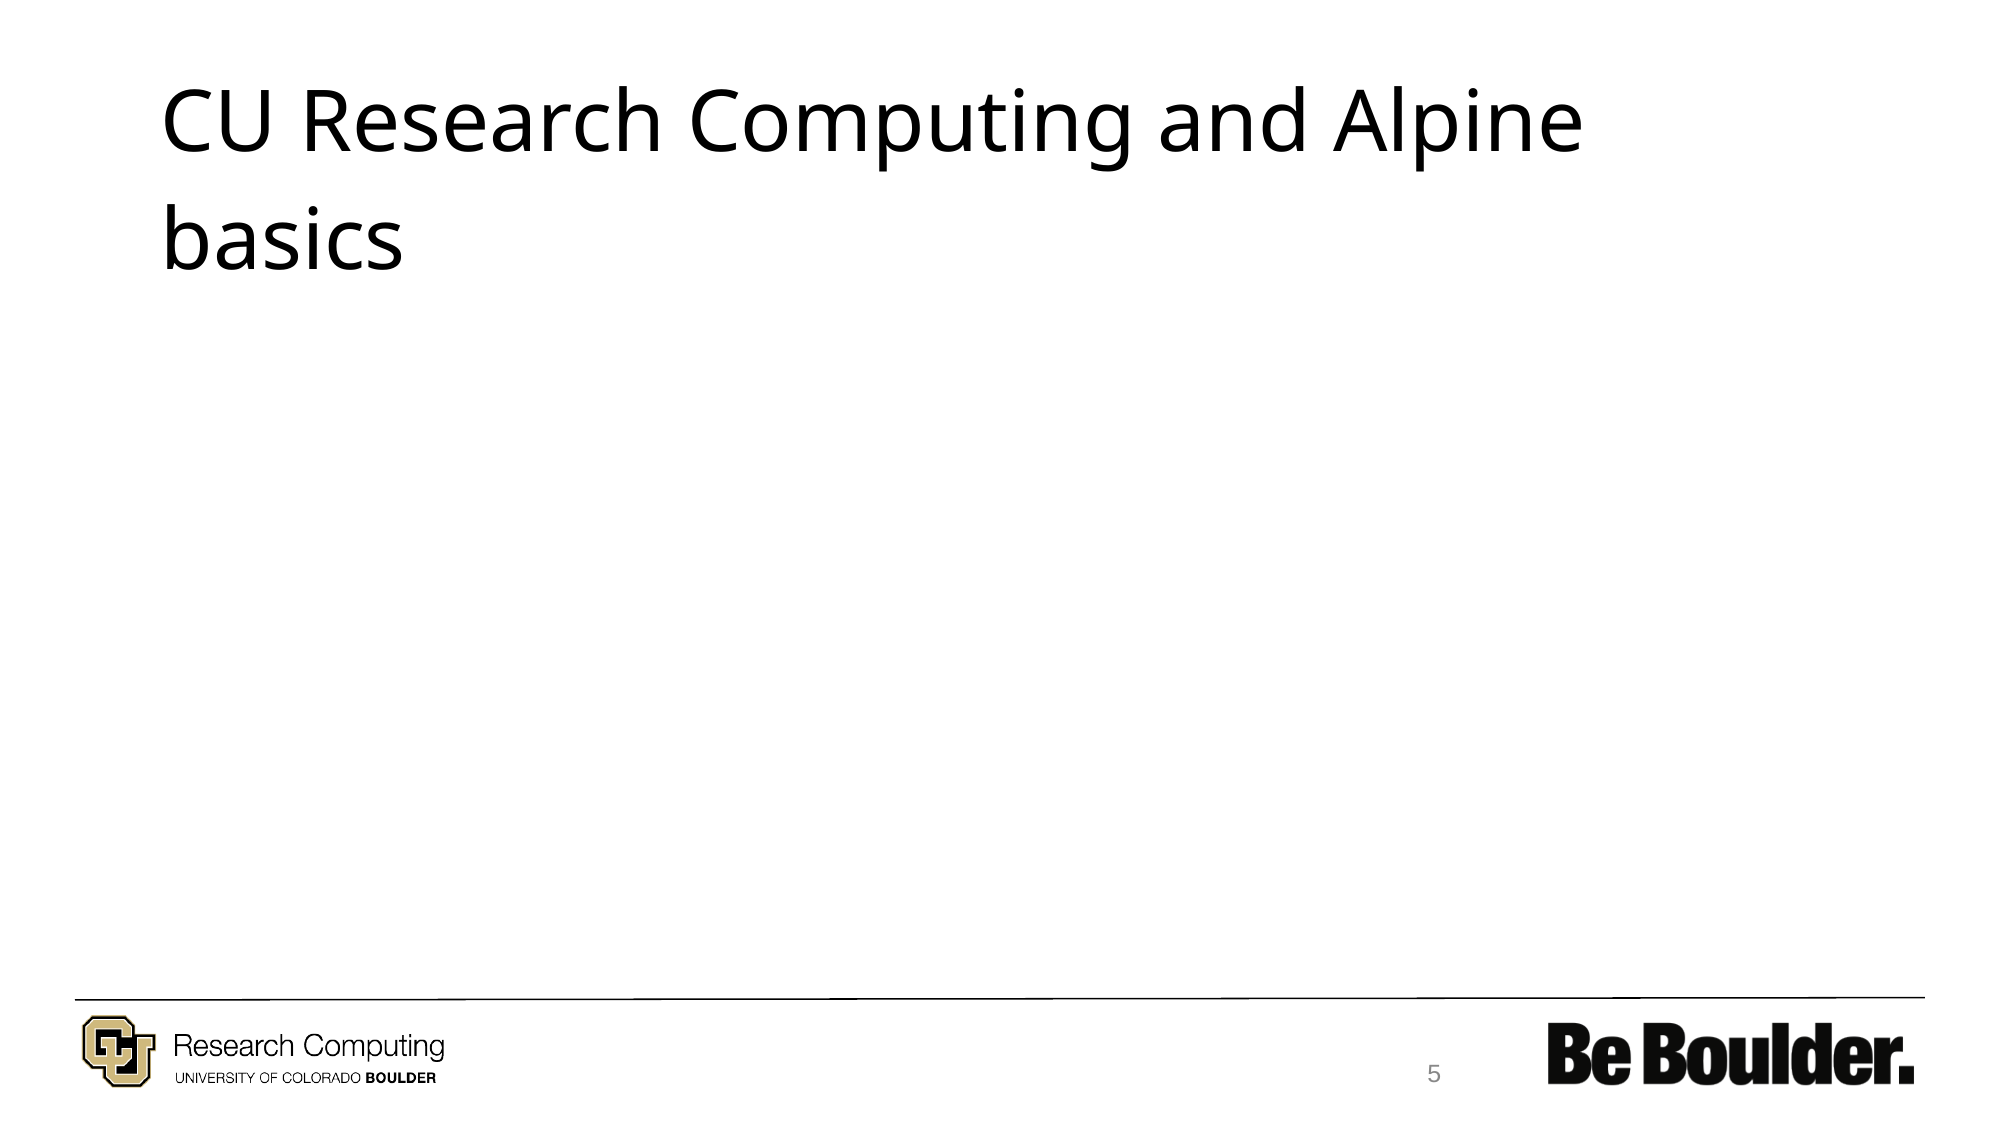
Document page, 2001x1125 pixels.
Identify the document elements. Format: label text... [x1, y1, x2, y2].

picture [81, 1015, 444, 1088]
picture [1524, 1015, 1938, 1088]
title CU Research Computing and Alpine basics [137, 59, 1863, 278]
slide_number 5 [1412, 1042, 1525, 1103]
